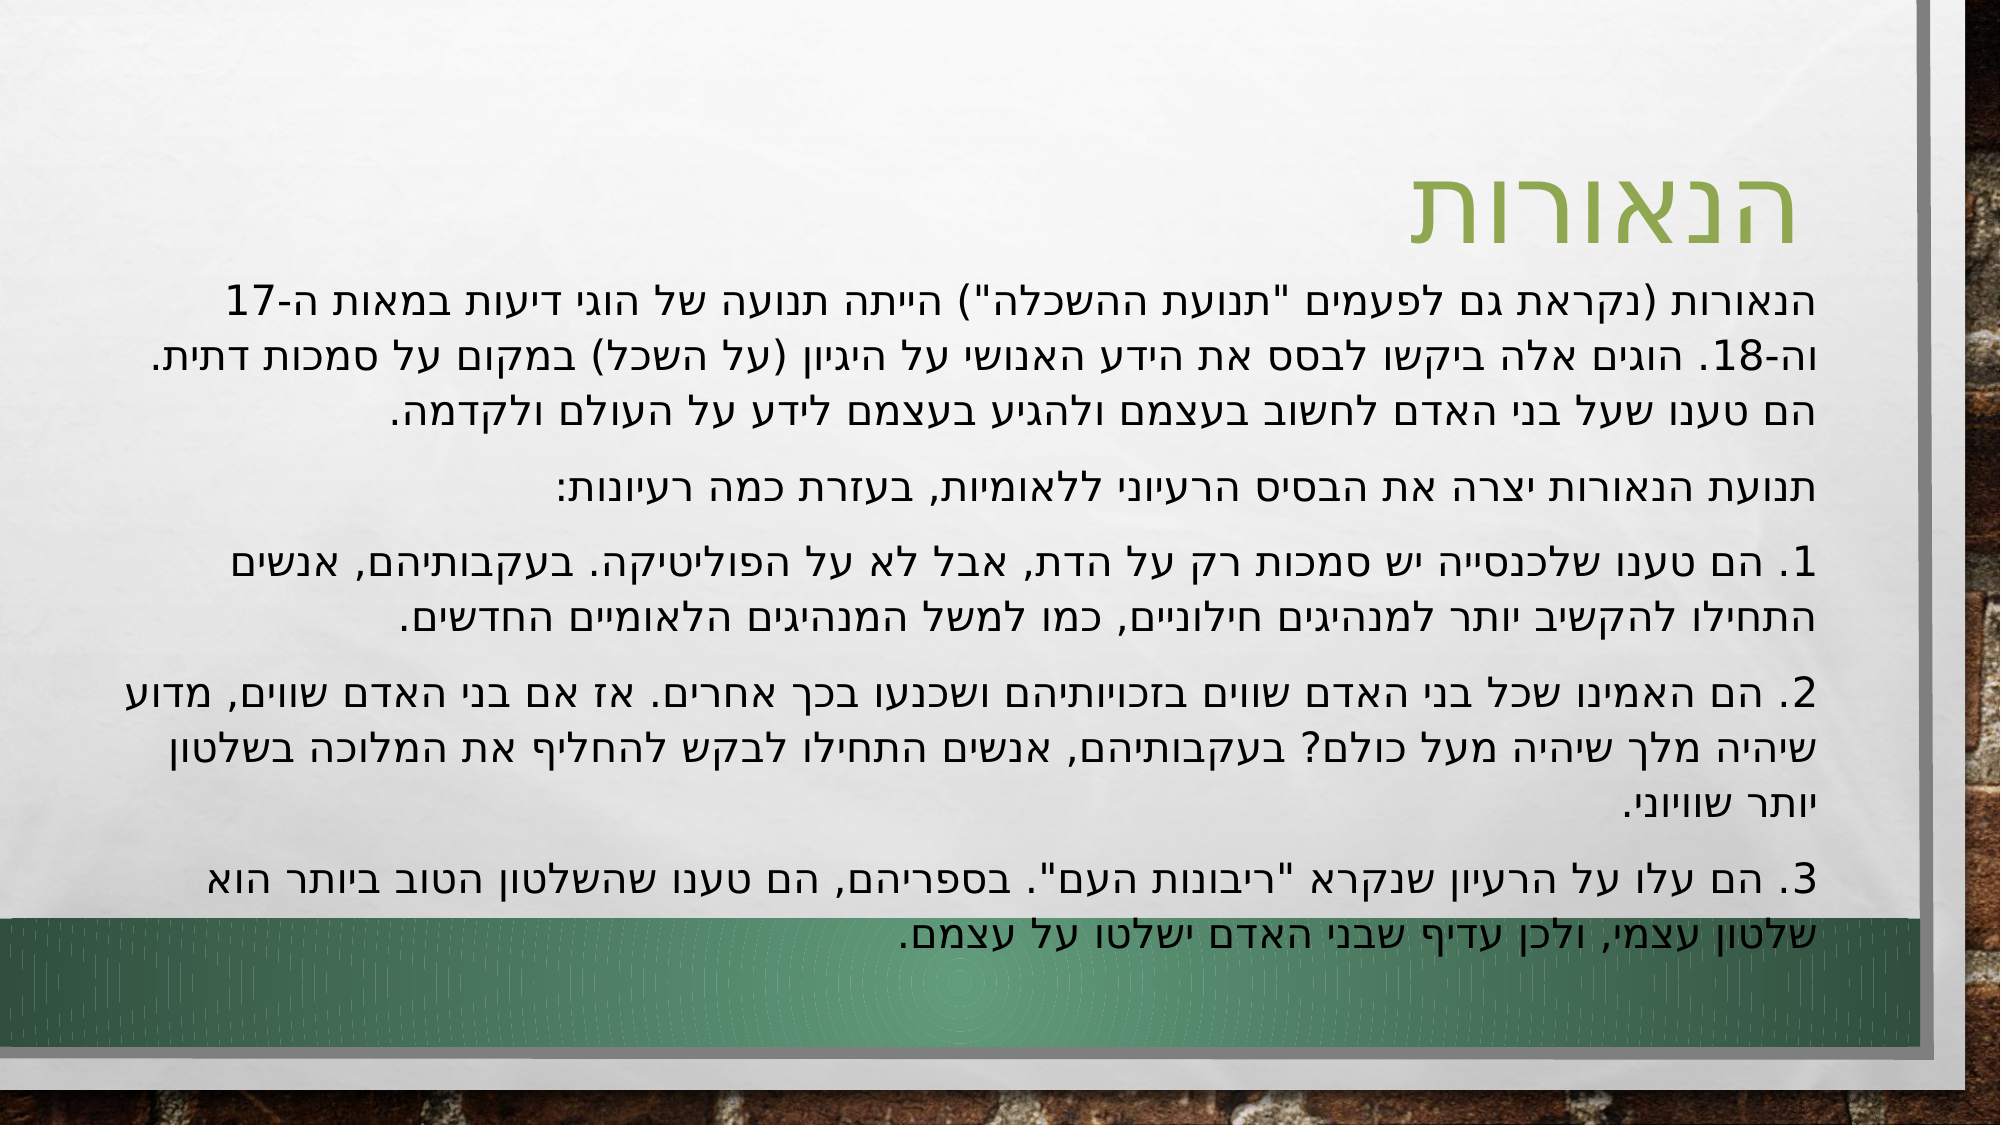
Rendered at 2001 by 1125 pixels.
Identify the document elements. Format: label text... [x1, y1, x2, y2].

picture [0, 0, 1919, 918]
list הנאורות (נקראת גם לפעמים "תנועת ההשכלה") הייתה תנועה של הוגי דיעות במאות ה-17 וה-18. הוגים אלה ביקשו לבסס את הידע האנושי על היגיון (על השכל) במקום על סמכות דתית. הם טענו שעל בני האדם לחשוב בעצמם ולהגיע בעצמם לידע על העולם ולקדמה. תנועת הנאורות יצרה את הבסיס הרעיוני ללאומיות, בעזרת כמה רעיונות: 1. הם טענו שלכנסייה יש סמכות רק על הדת, אבל לא על הפוליטיקה. בעקבותיהם, אנשים התחילו להקשיב יותר למנהיגים חילוניים, כמו למשל המנהיגים הלאומיים החדשים. 2. הם האמינו שכל בני האדם שווים בזכויותיהם ושכנעו בכך אחרים. אז אם בני האדם שווים, מדוע שיהיה מלך שיהיה מעל כולם? בעקבותיהם, אנשים התחילו לבקש להחליף את המלוכה בשלטון יותר שוויוני. 3. הם עלו על הרעיון שנקרא "ריבונות העם". בספריהם, הם טענו שהשלטון הטוב ביותר הוא שלטון עצמי, ולכן עדיף שבני האדם ישלטו על עצמם. [97, 267, 1834, 958]
picture [0, 0, 2001, 1125]
title הנאורות [112, 112, 1818, 267]
